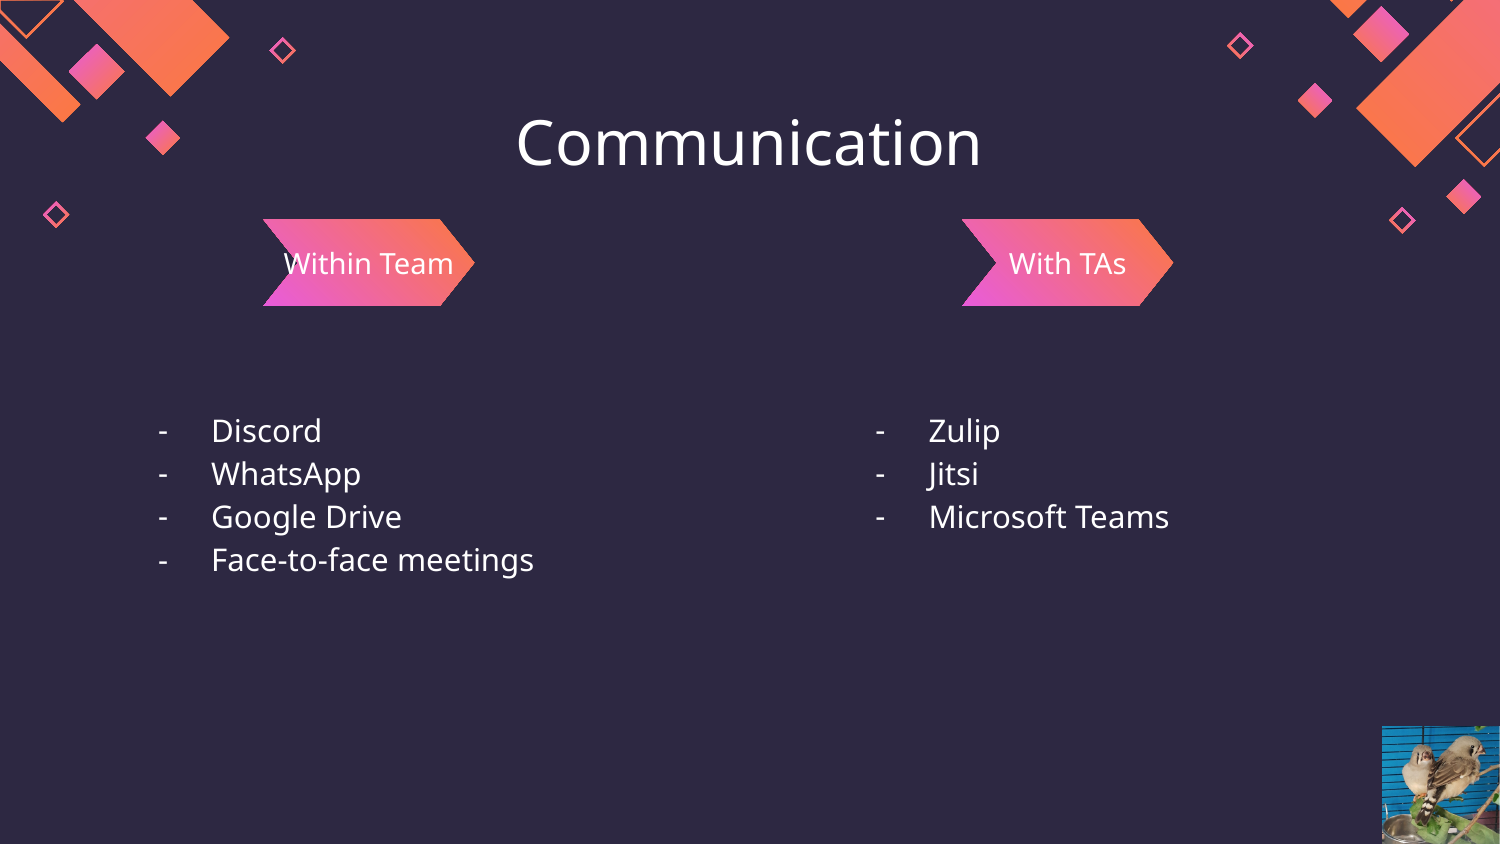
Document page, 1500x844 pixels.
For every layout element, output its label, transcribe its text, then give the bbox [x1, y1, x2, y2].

subtitle Discord WhatsApp Google Drive Face-to-face meetings [121, 390, 617, 611]
text_box With TAs [962, 219, 1174, 306]
subtitle Zulip Jitsi Microsoft Teams [838, 390, 1297, 573]
text_box Within Team [263, 219, 475, 306]
picture [1381, 726, 1500, 844]
title Communication [98, 88, 1402, 182]
